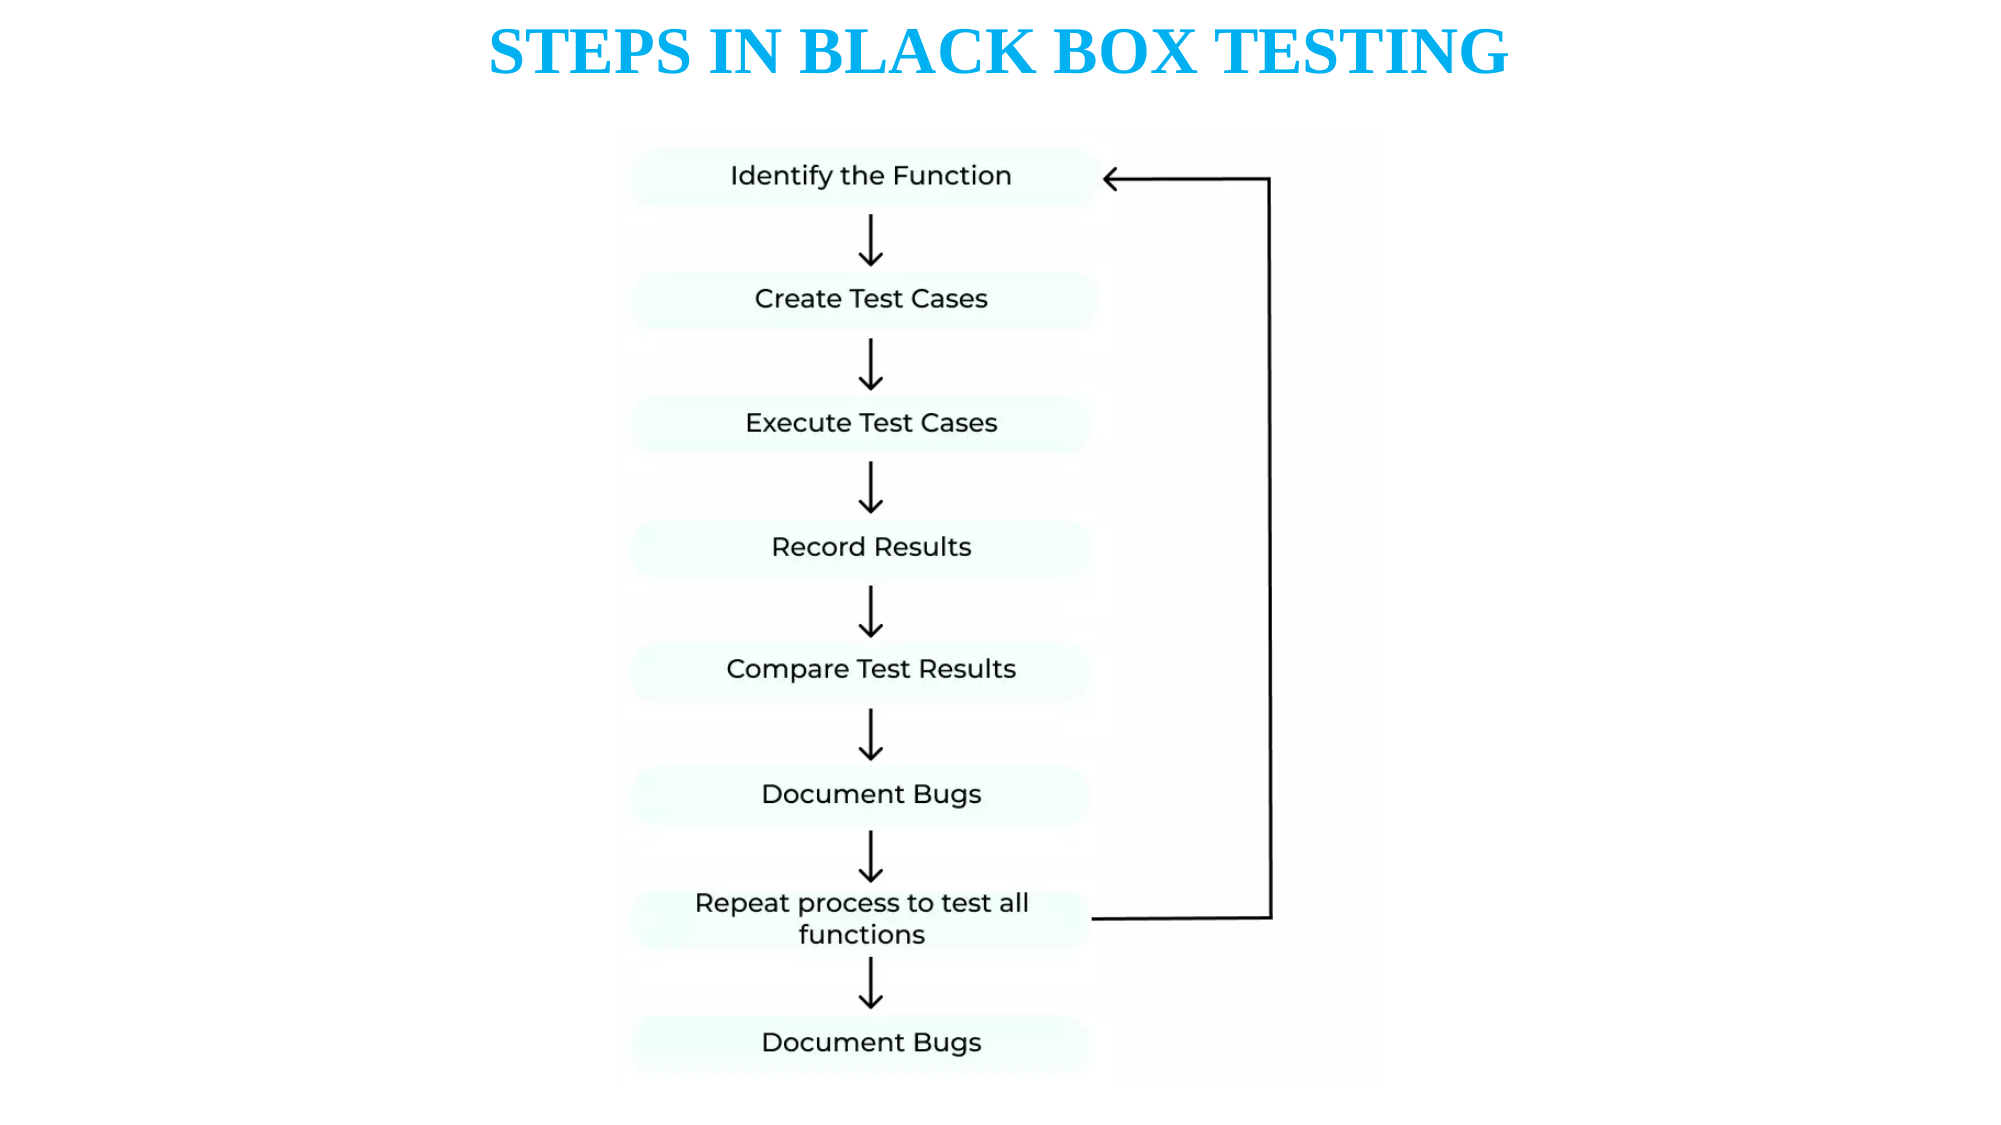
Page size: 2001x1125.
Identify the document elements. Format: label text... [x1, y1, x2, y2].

text_box STEPS IN BLACK BOX TESTING [354, 0, 1646, 95]
picture [617, 130, 1383, 1083]
